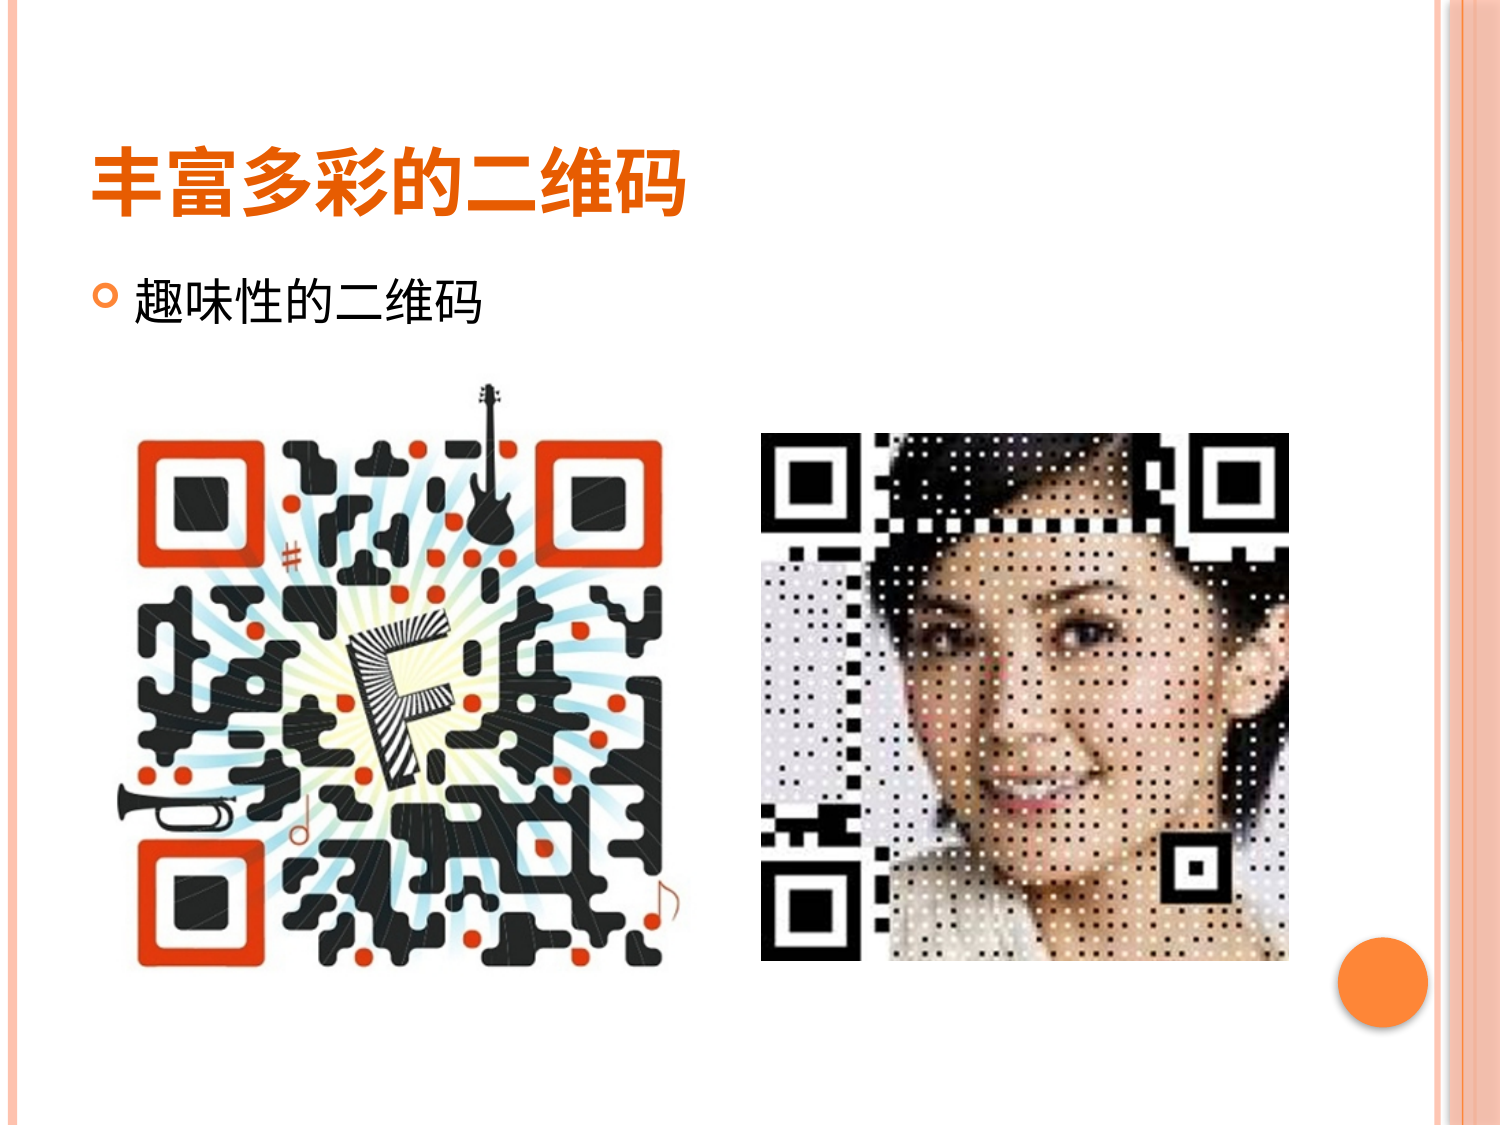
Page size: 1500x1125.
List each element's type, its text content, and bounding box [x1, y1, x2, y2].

title 丰富多彩的二维码 [75, 45, 1300, 233]
list 趣味性的二维码 [75, 262, 1300, 375]
picture [761, 432, 1290, 962]
picture [104, 362, 708, 997]
